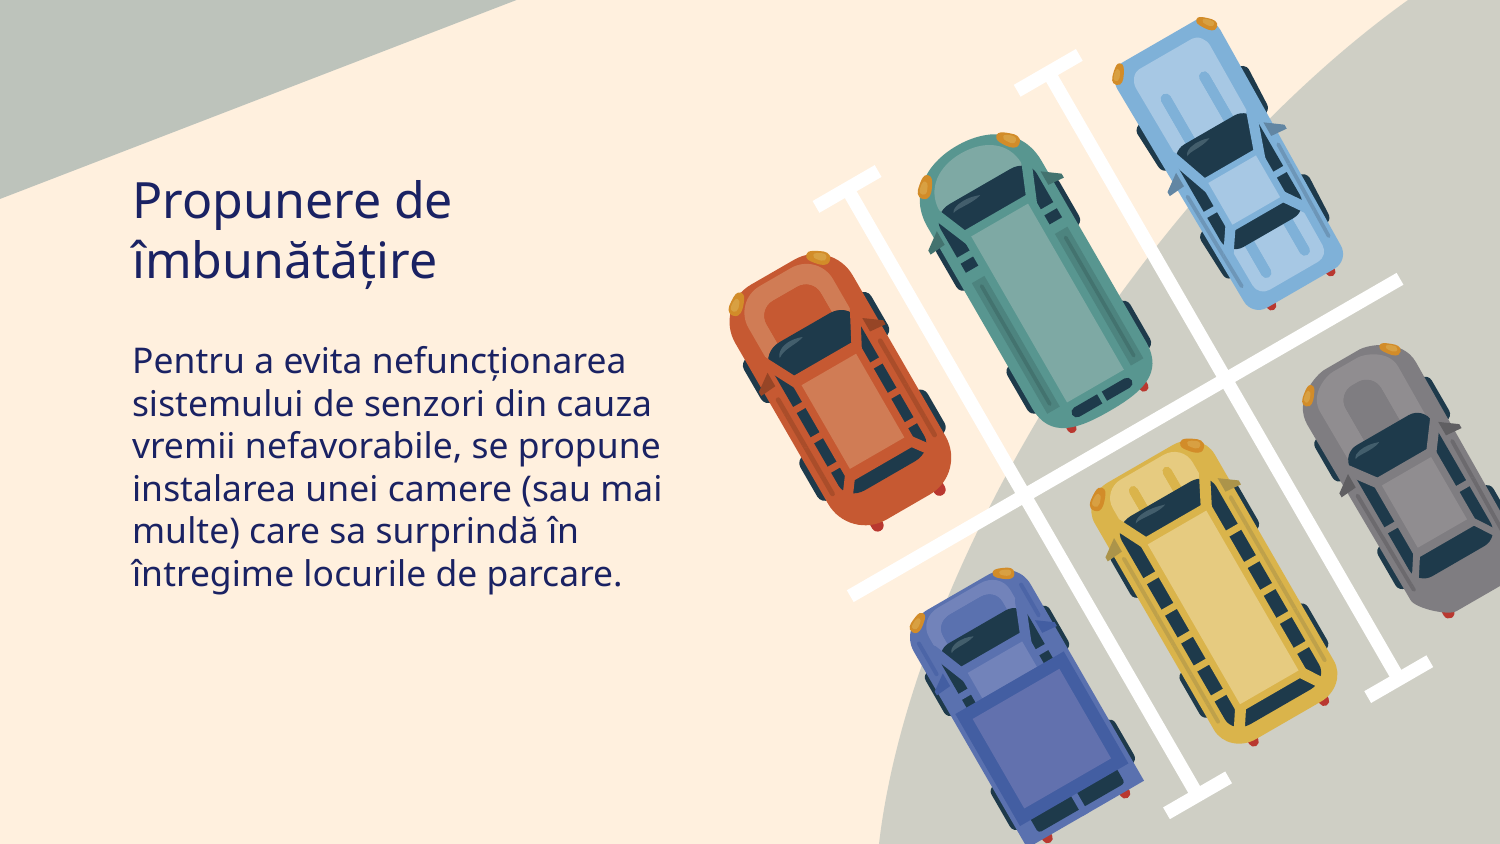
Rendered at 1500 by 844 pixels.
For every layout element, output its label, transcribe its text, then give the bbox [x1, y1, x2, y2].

subtitle Pentru a evita nefuncționarea sistemului de senzori din cauza vremii nefavorabile, se propune instalarea unei camere (sau mai multe) care sa surprindă în întregime locurile de parcare. [116, 323, 669, 643]
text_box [675, 0, 1500, 844]
title Propunere de îmbunătățire [116, 180, 669, 276]
